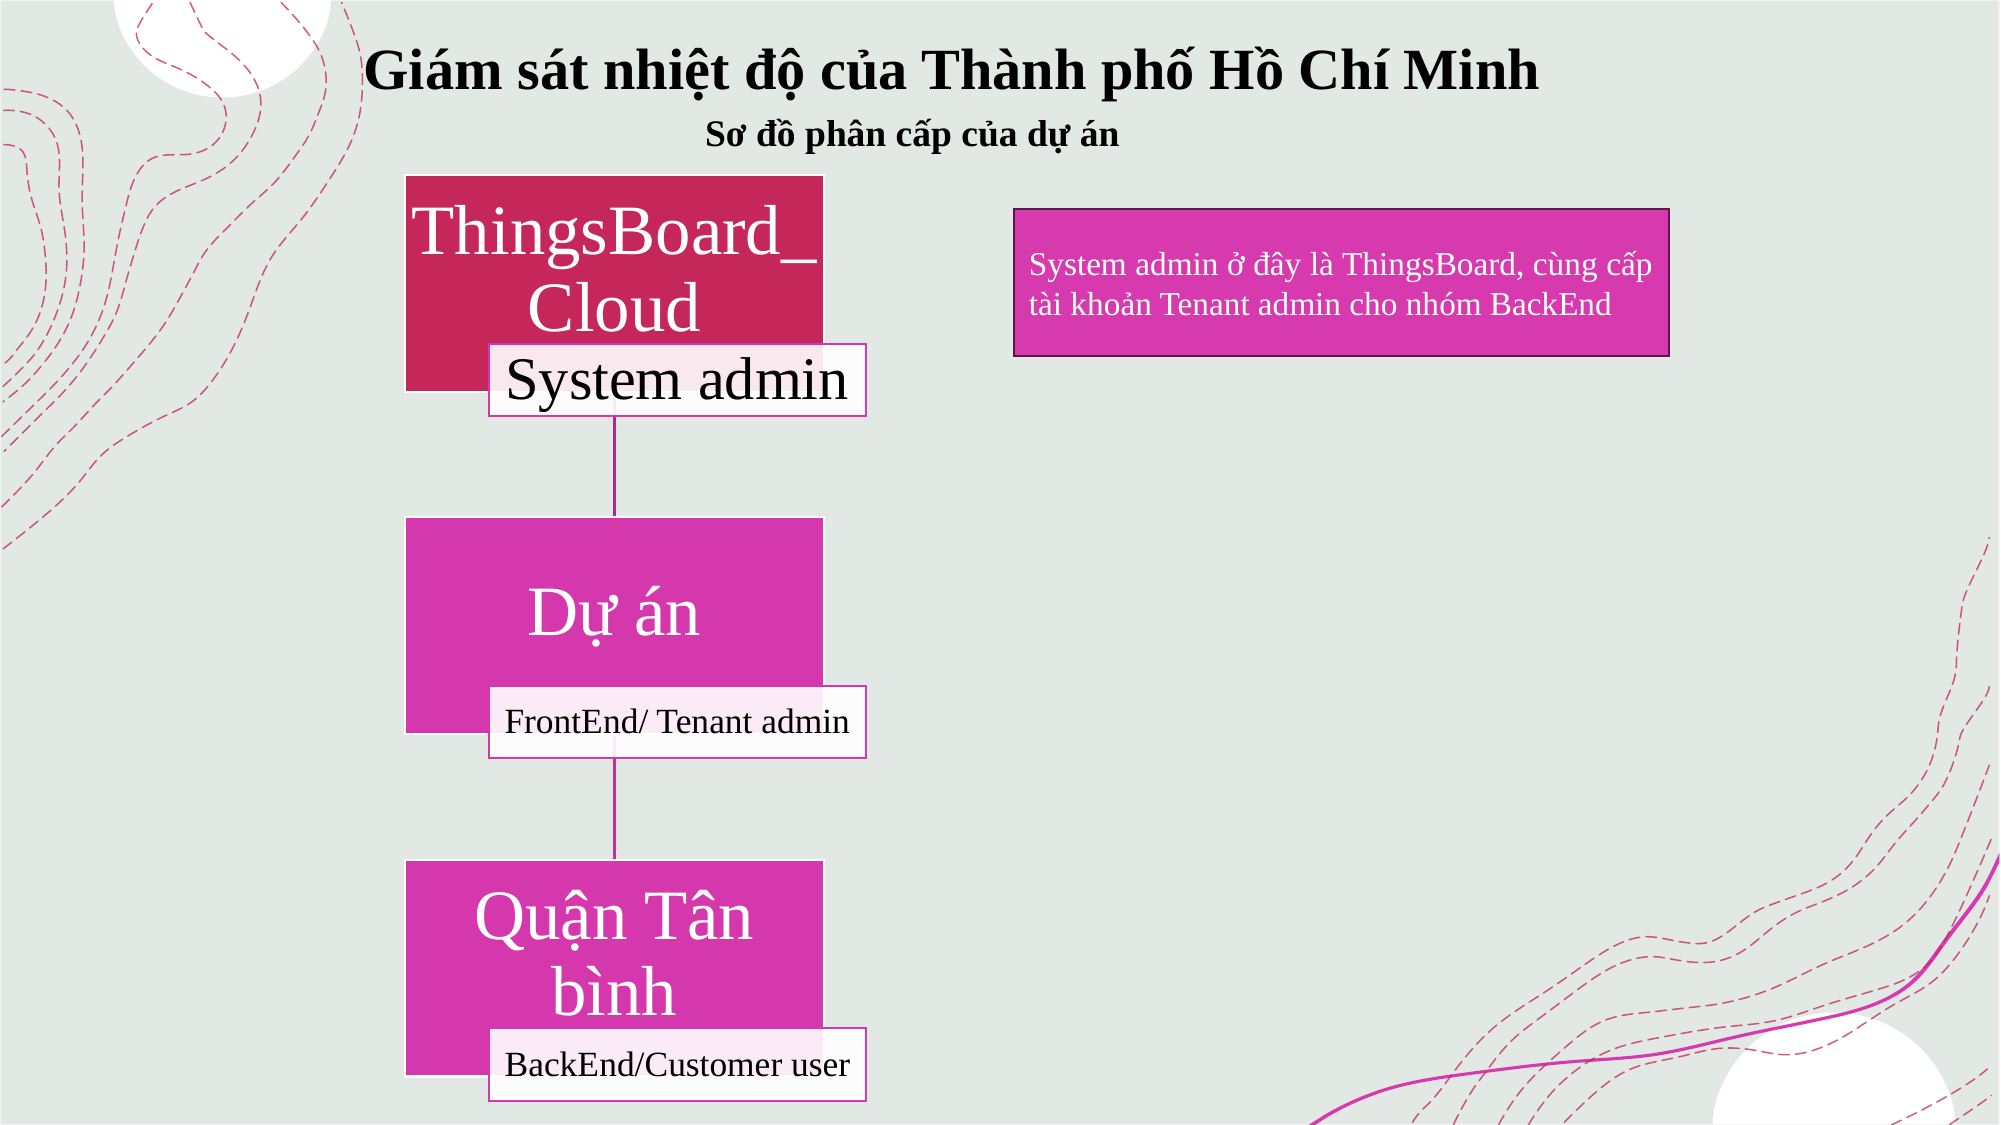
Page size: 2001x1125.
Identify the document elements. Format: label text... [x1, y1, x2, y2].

text_box System admin ở đây là ThingsBoard, cùng cấp tài khoản Tenant admin cho nhóm BackEnd [1013, 208, 1669, 356]
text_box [404, 174, 867, 1101]
text_box Giám sát nhiệt độ của Thành phố Hồ Chí Minh [348, 24, 1689, 109]
text_box Sơ đồ phân cấp của dự án [690, 100, 1807, 161]
